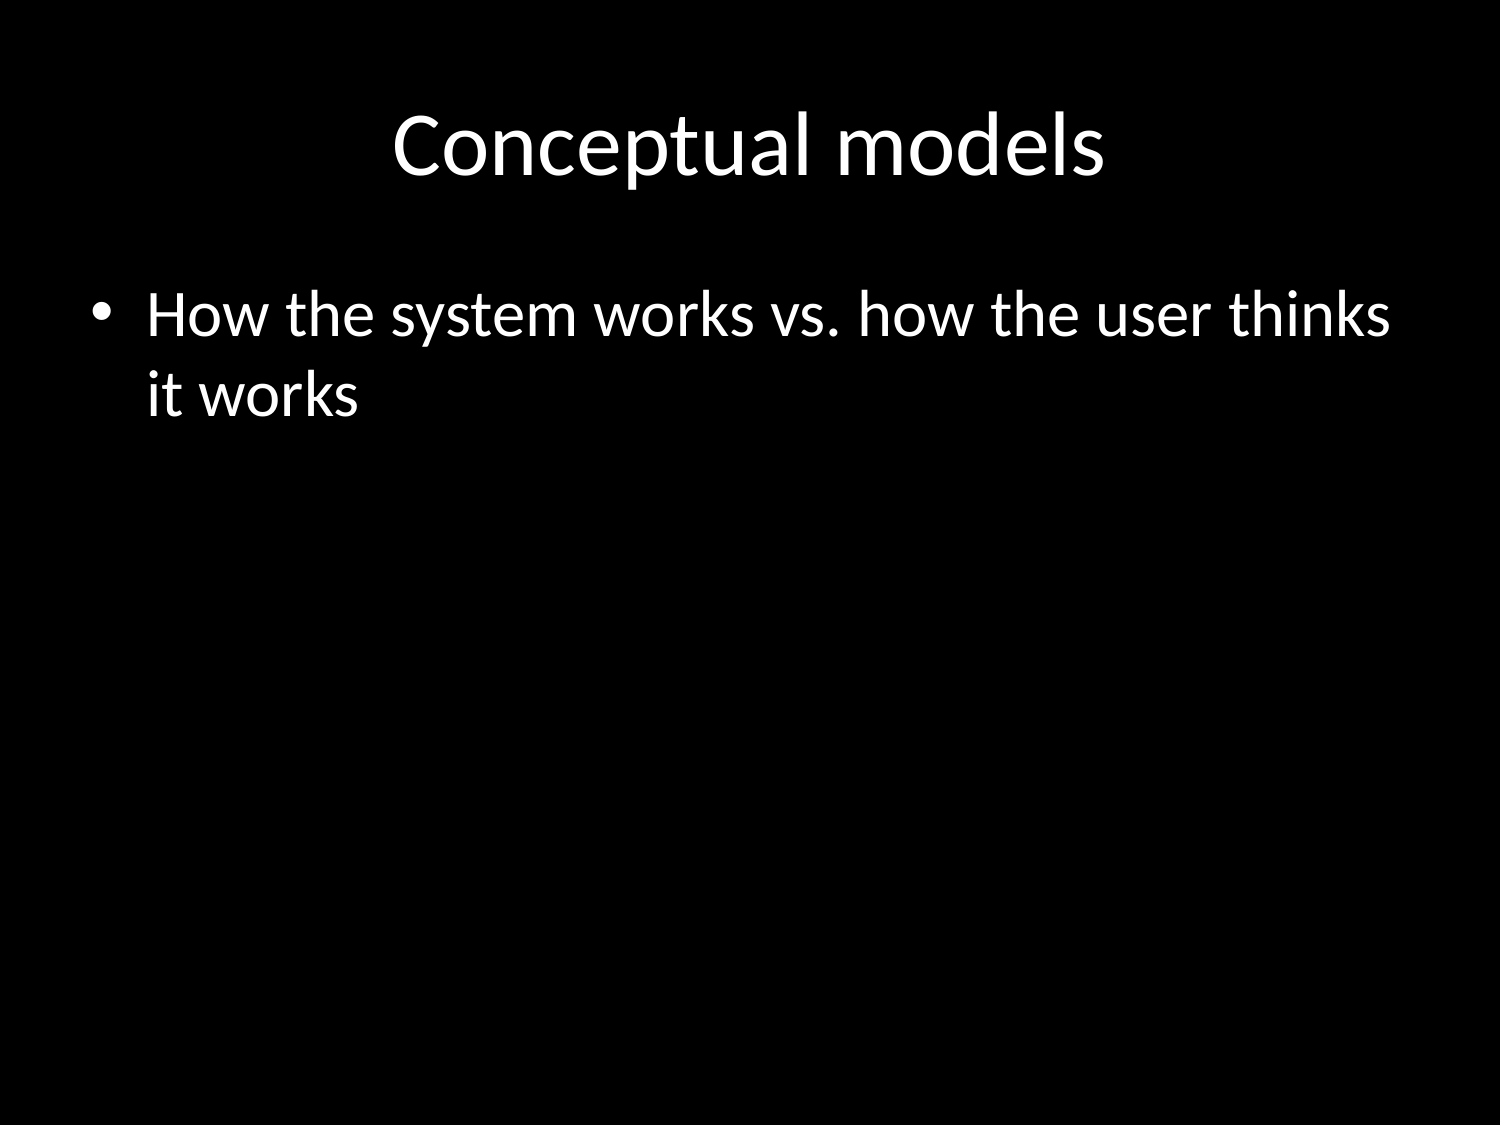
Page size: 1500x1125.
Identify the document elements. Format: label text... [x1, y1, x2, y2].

title Conceptual models [75, 45, 1425, 233]
list How the system works vs. how the user thinks it works [75, 262, 1425, 1005]
